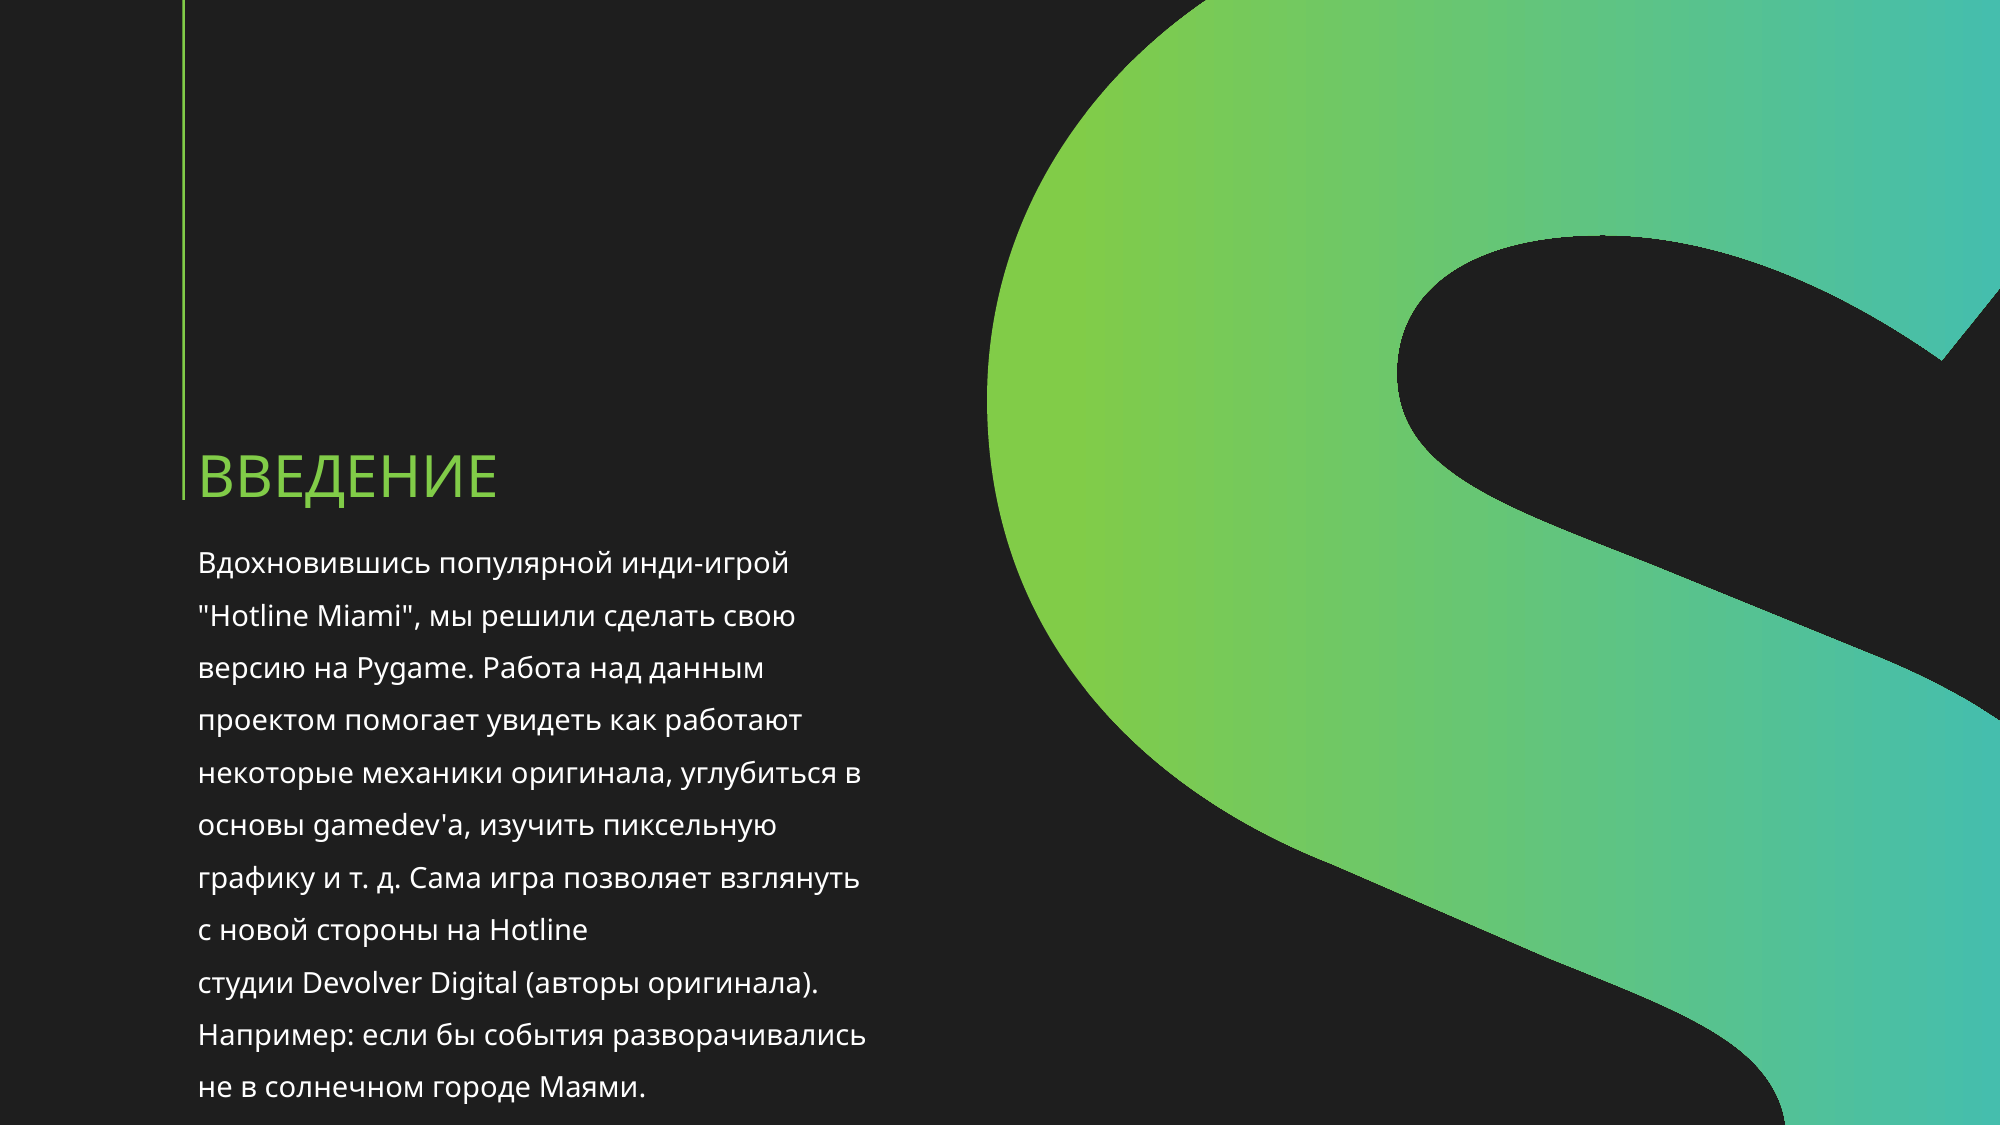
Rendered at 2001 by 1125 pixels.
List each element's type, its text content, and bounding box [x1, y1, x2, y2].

title Введение [197, 439, 888, 519]
list Вдохновившись популярной инди-игрой "Hotline Miami", мы решили сделать свою версию на Pygame. Работа над данным проектом помогает увидеть как работают некоторые механики оригинала, углубиться в основы gamedev'а, изучить пиксельную графику и т. д. Сама игра позволяет взглянуть с новой стороны на Hotline студии Devolver Digital (авторы оригинала). Например: если бы события разворачивались не в солнечном городе Маями. [197, 519, 888, 867]
